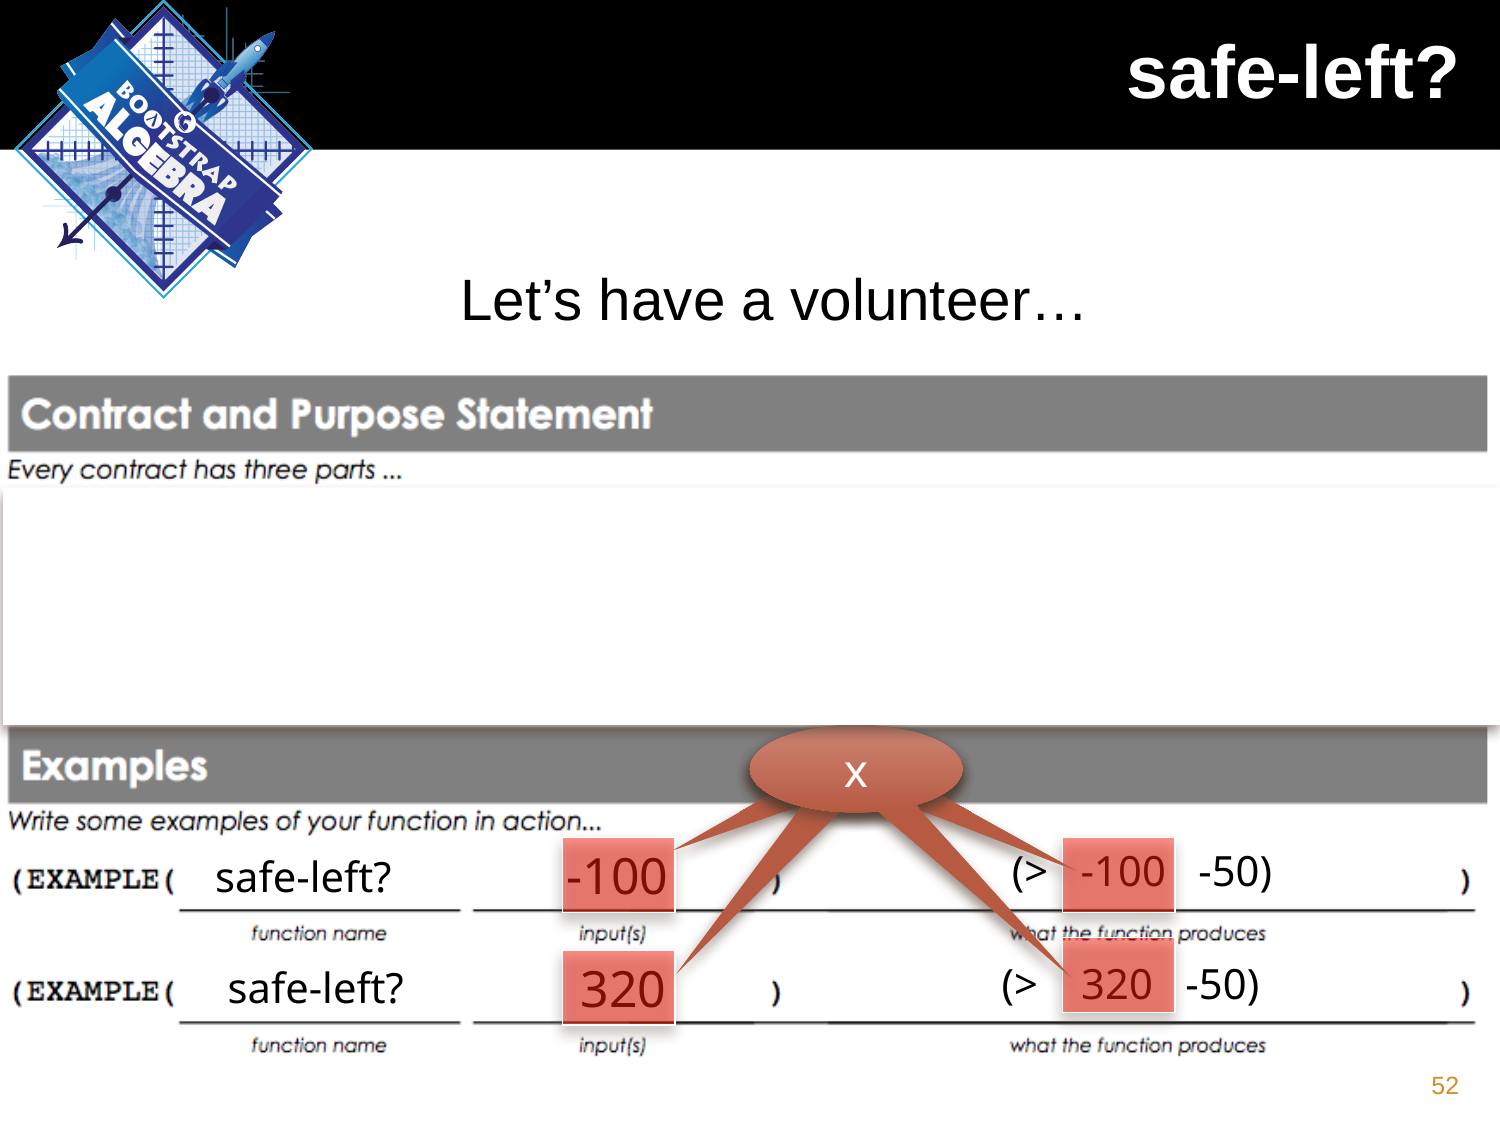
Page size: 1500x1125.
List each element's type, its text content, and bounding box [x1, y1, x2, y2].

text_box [749, 724, 963, 813]
list Let’s have a volunteer… [62, 254, 1488, 350]
slide_number 52 [1350, 1081, 1475, 1103]
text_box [562, 837, 1176, 1026]
picture [2, 374, 1488, 1063]
title safe-left? [50, 0, 1475, 138]
picture [14, 0, 313, 299]
